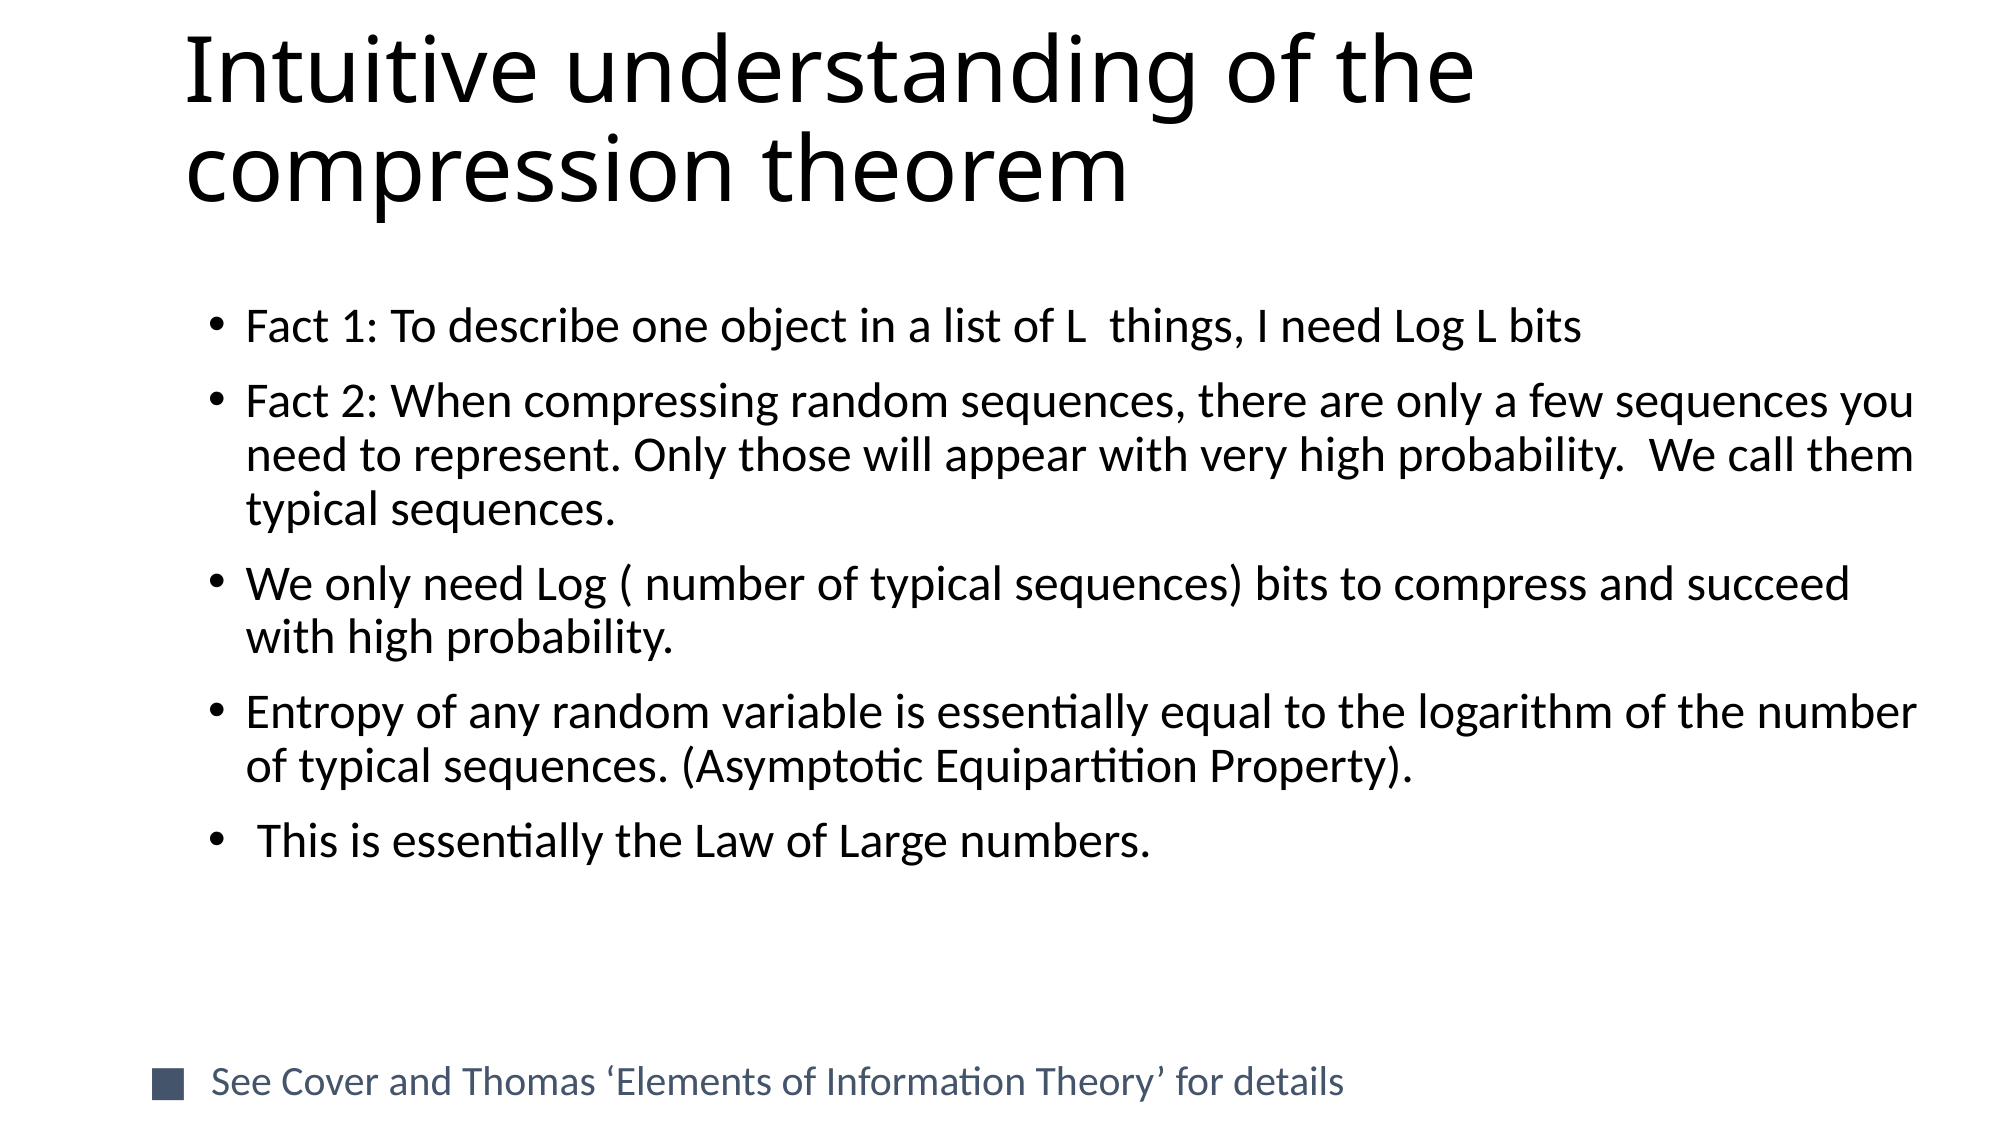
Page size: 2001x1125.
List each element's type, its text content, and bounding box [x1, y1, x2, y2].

list Fact 1: To describe one object in a list of L things, I need Log L bits Fact 2: When compressing random sequences, there are only a few sequences you need to represent. Only those will appear with very high probability. We call them typical sequences. We only need Log ( number of typical sequences) bits to compress and succeed with high probability. Entropy of any random variable is essentially equal to the logarithm of the number of typical sequences. (Asymptotic Equipartition Property). This is essentially the Law of Large numbers. [193, 291, 1939, 880]
text_box See Cover and Thomas ‘Elements of Information Theory’ for details [133, 1049, 1634, 1125]
title Intuitive understanding of the compression theorem [169, 0, 1745, 244]
